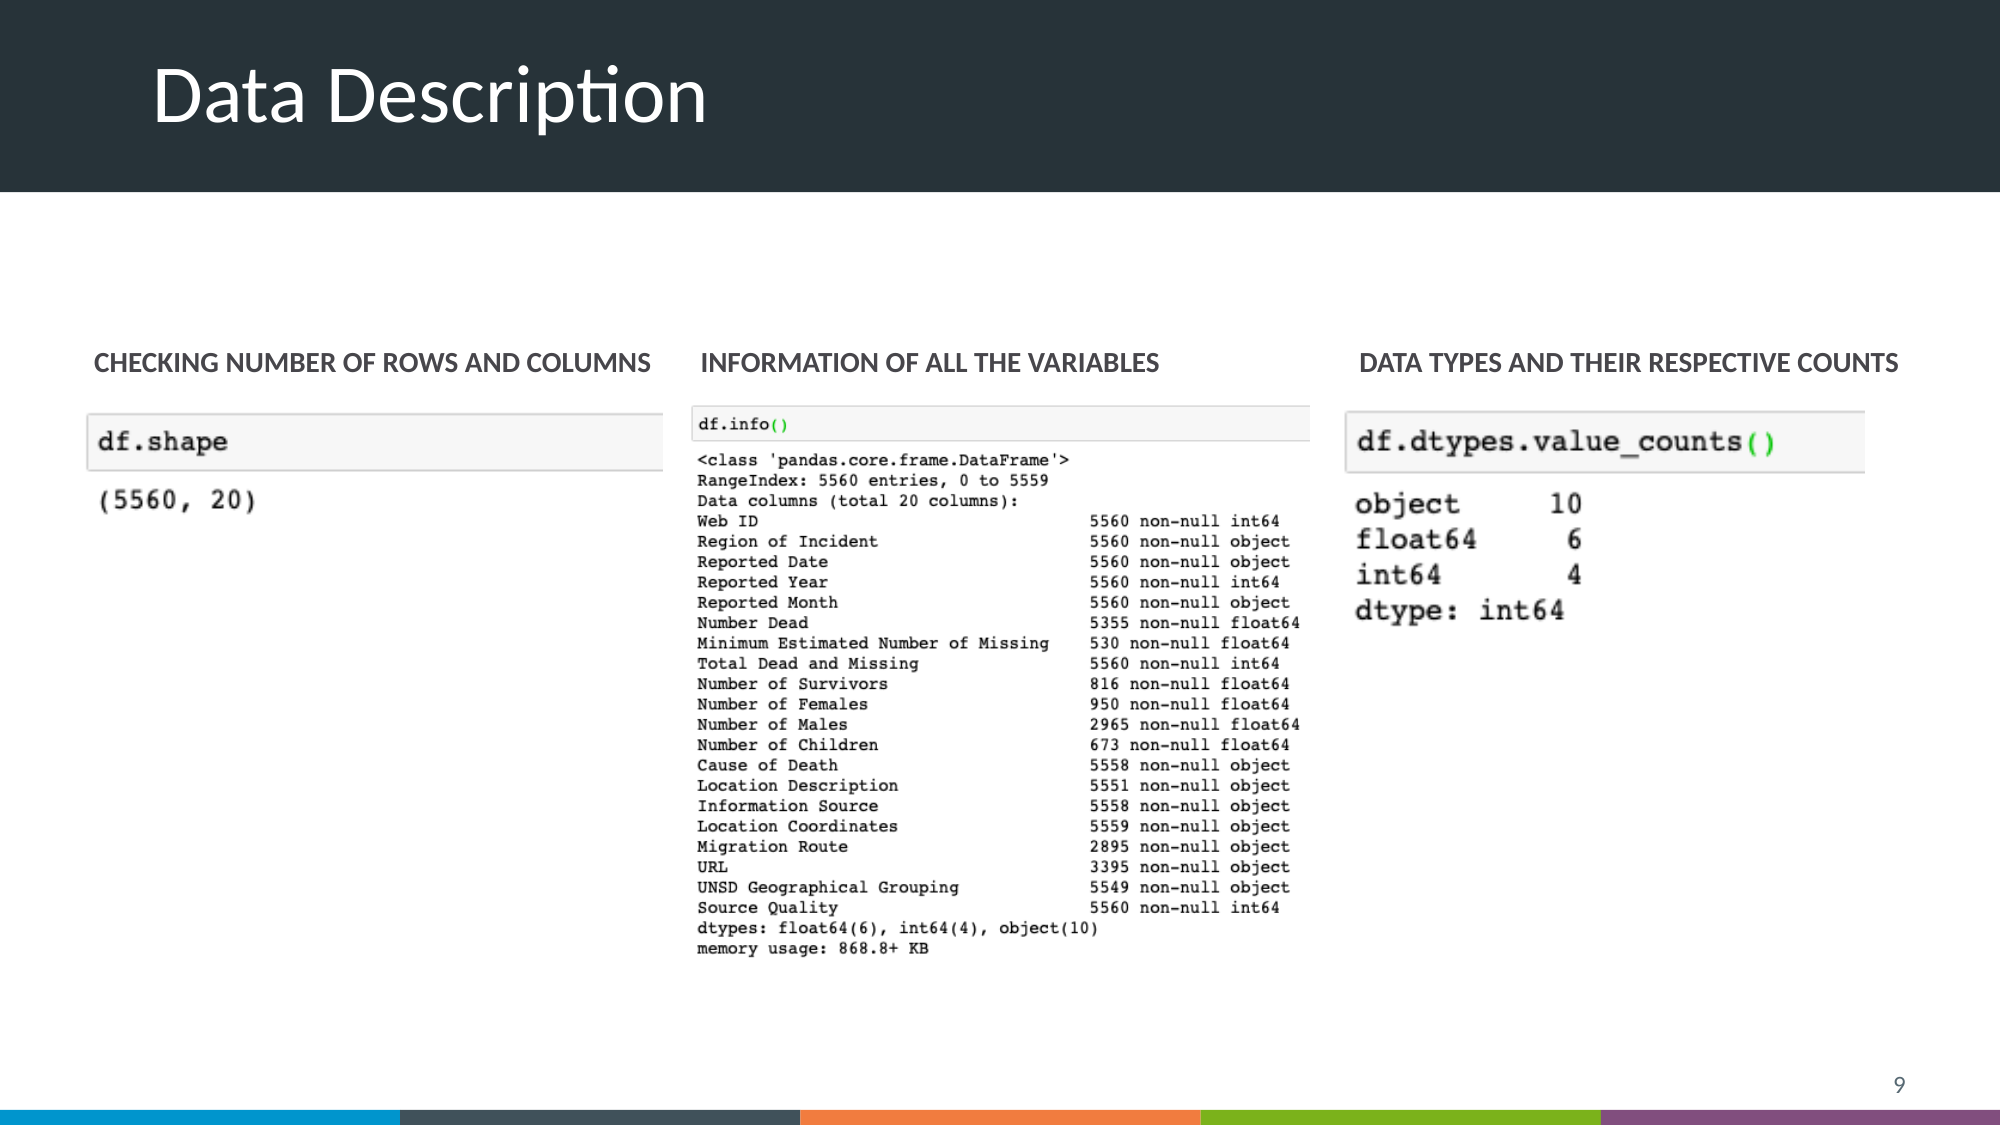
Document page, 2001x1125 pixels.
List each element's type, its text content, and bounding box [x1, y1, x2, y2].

list DATA TYPES AND THEIR RESPECTIVE COUNTS [1337, 339, 1921, 387]
picture [688, 402, 1310, 969]
list CHECKING NUMBER OF ROWS AND COLUMNS [79, 323, 701, 403]
title Data Description [137, 40, 1863, 151]
picture [1338, 403, 1865, 667]
picture [80, 402, 663, 538]
slide_number 9 [1470, 1060, 1921, 1107]
list INFORMATION OF ALL THE VARIABLES [685, 339, 1269, 387]
